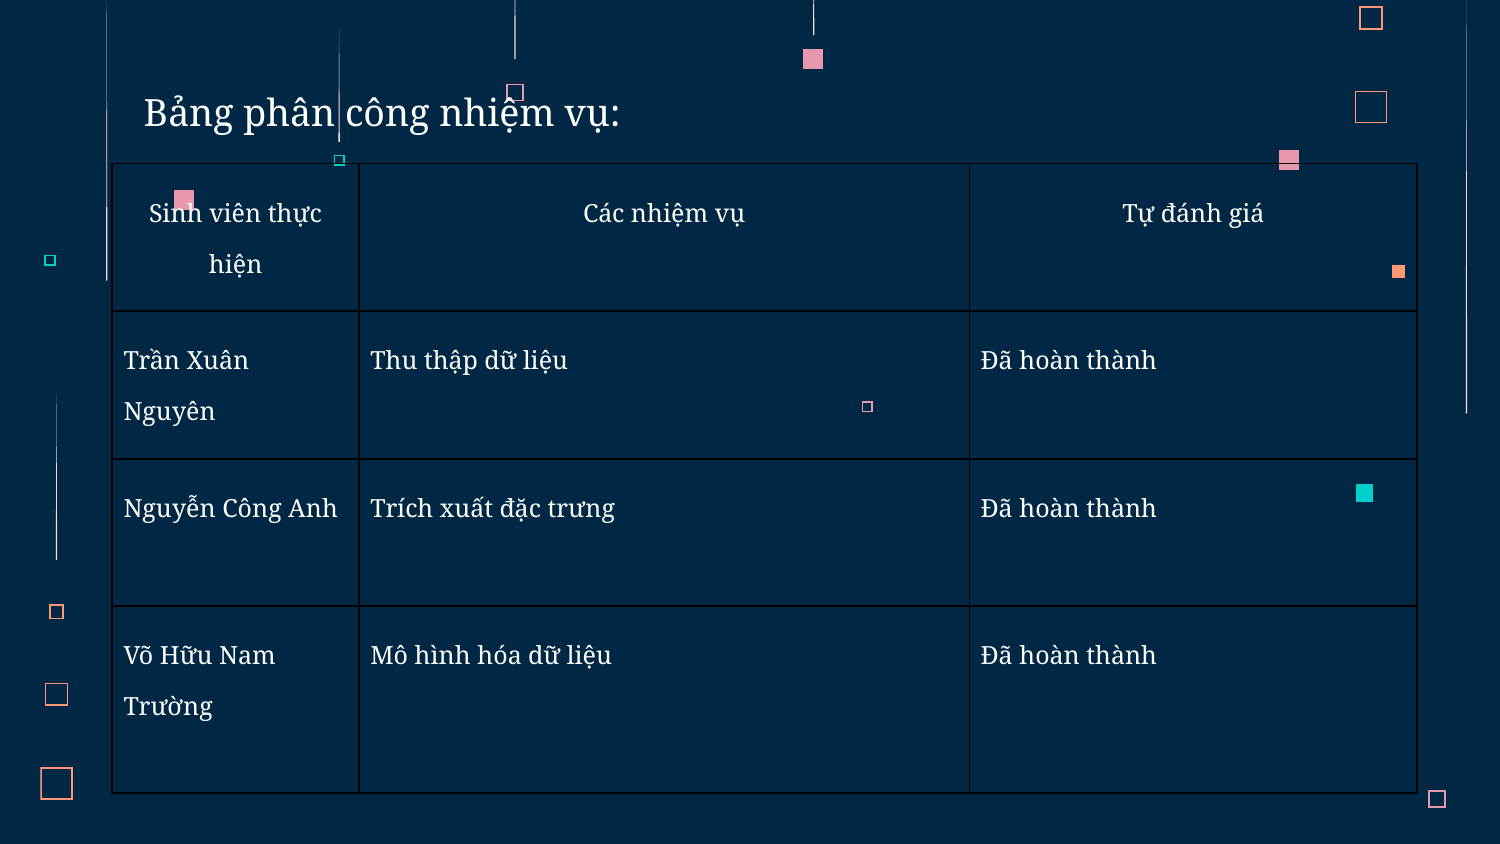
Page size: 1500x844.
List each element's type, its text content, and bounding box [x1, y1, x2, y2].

table_header Sinh viên thực hiện [113, 164, 358, 310]
table_cell Mô hình hóa dữ liệu [360, 607, 969, 792]
table_cell Trần Xuân Nguyên [113, 312, 358, 458]
table_cell Đã hoàn thành [970, 607, 1416, 792]
table_cell Thu thập dữ liệu [360, 312, 969, 458]
table_cell Đã hoàn thành [970, 312, 1416, 458]
table_header Tự đánh giá [970, 164, 1416, 310]
table_cell Võ Hữu Nam Trường [113, 607, 358, 792]
table_cell Nguyễn Công Anh [113, 460, 358, 605]
table_header Các nhiệm vụ [360, 164, 969, 310]
table_cell Trích xuất đặc trưng [360, 460, 969, 605]
table_cell Đã hoàn thành [970, 460, 1416, 605]
subtitle Bảng phân công nhiệm vụ: [112, 74, 653, 163]
